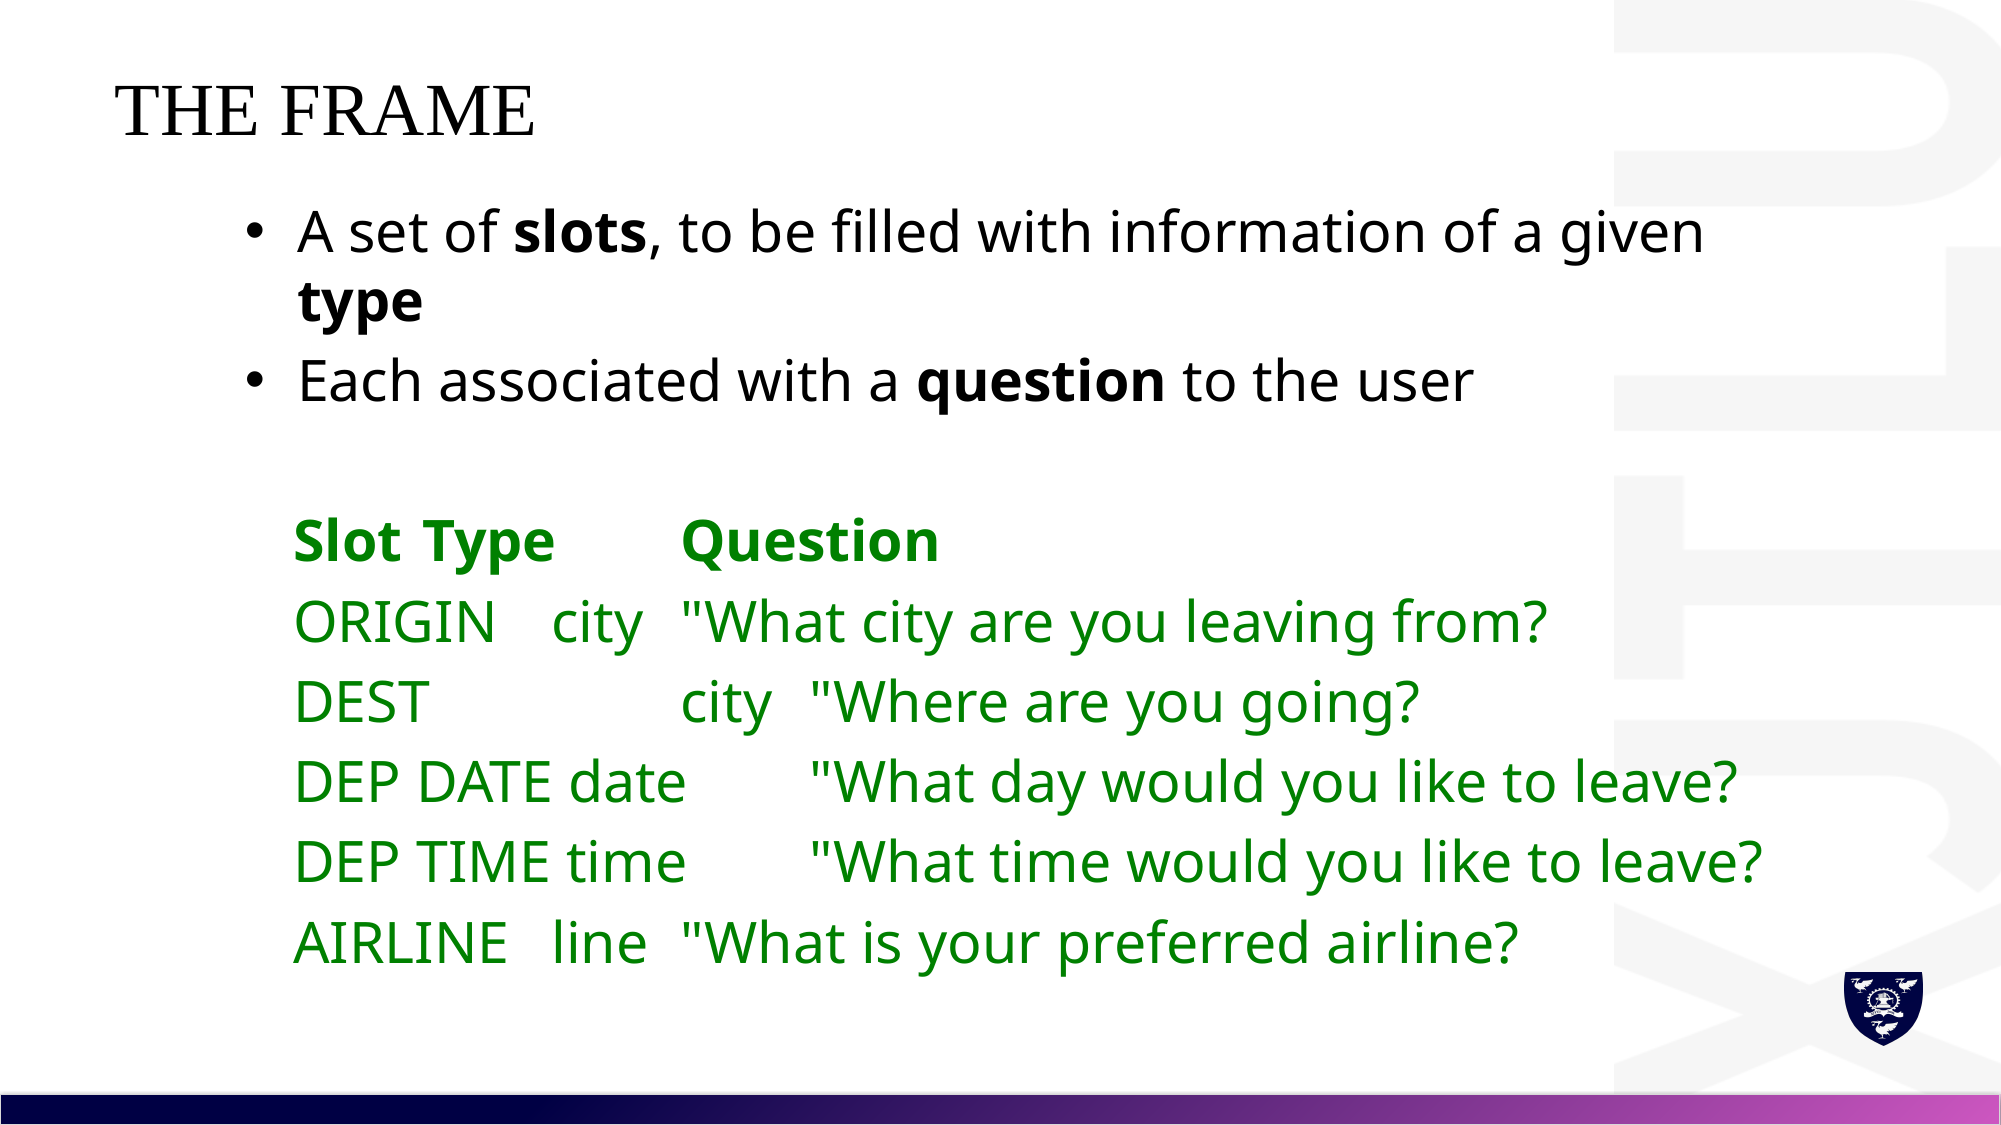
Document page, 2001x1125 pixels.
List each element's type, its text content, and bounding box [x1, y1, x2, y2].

list A set of slots, to be filled with information of a given type Each associated with a question to the user Slot Type Question ORIGIN city "What city are you leaving from? DEST city "Where are you going? DEP DATE date "What day would you like to leave? DEP TIME time "What time would you like to leave? AIRLINE line "What is your preferred airline? [229, 187, 1793, 1025]
picture [1844, 972, 1923, 1046]
title The Frame [99, 46, 1923, 165]
